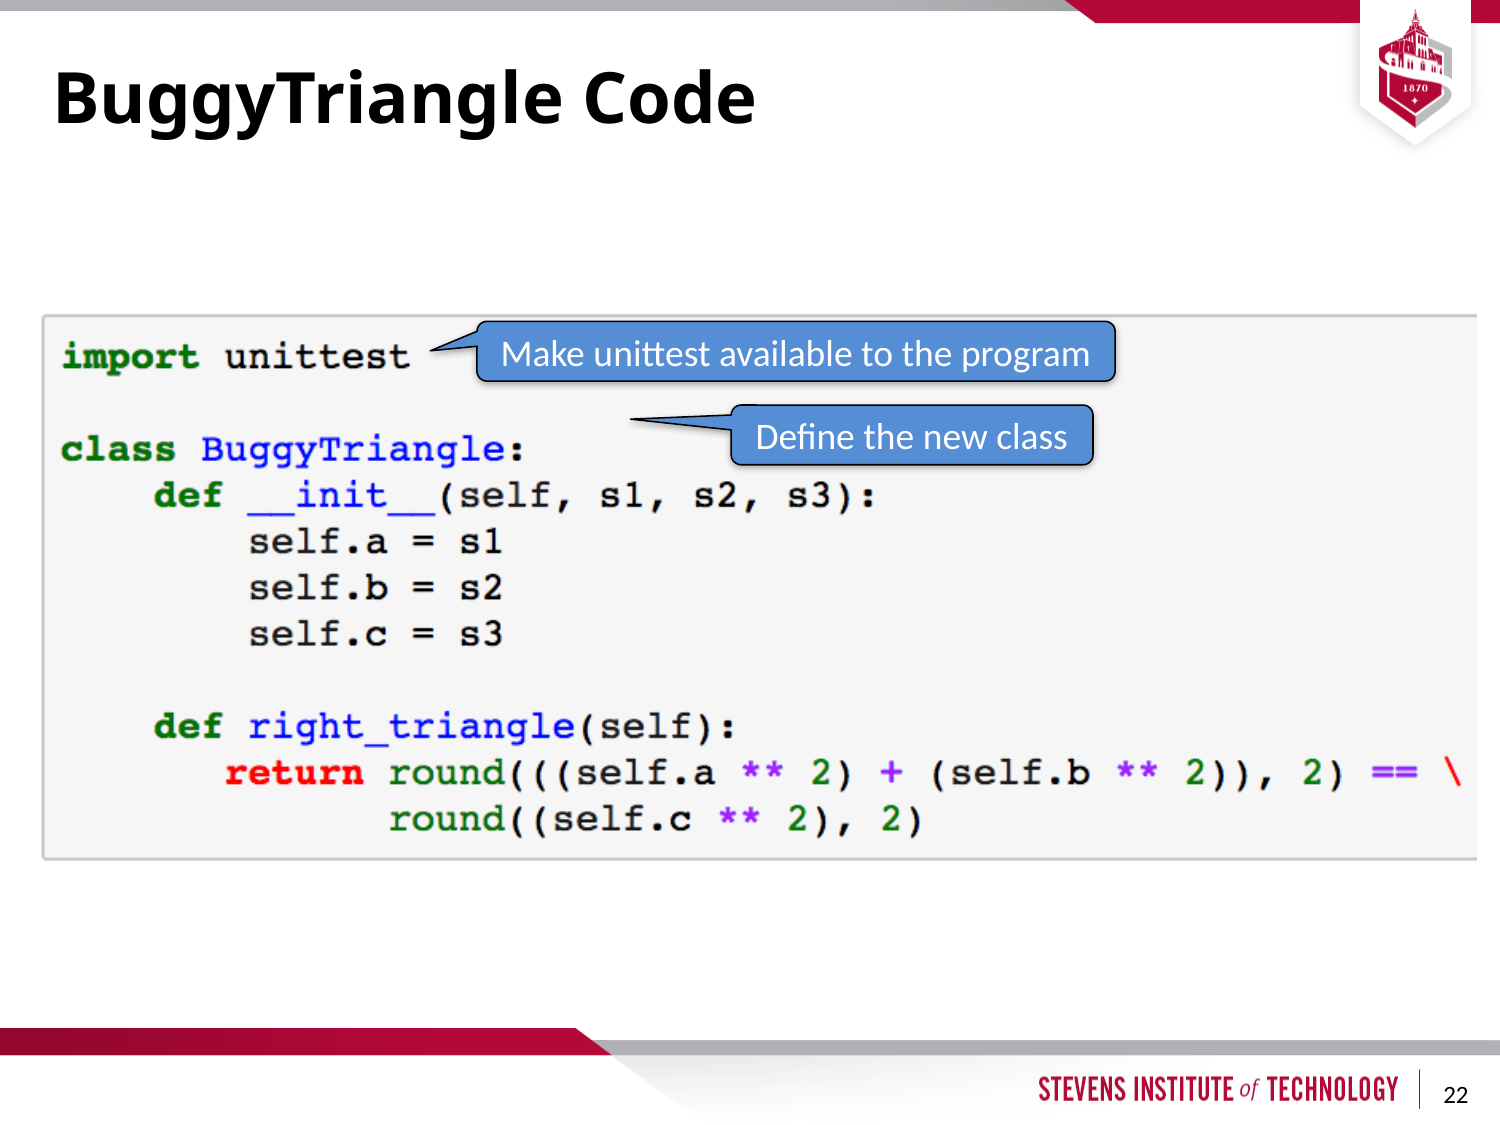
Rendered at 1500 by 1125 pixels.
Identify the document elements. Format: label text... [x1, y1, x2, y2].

title BuggyTriangle Code [37, 45, 1338, 150]
picture [0, 0, 1500, 160]
slide_number 22 [1428, 1071, 1490, 1108]
picture [0, 1028, 1500, 1125]
picture [36, 308, 1477, 870]
